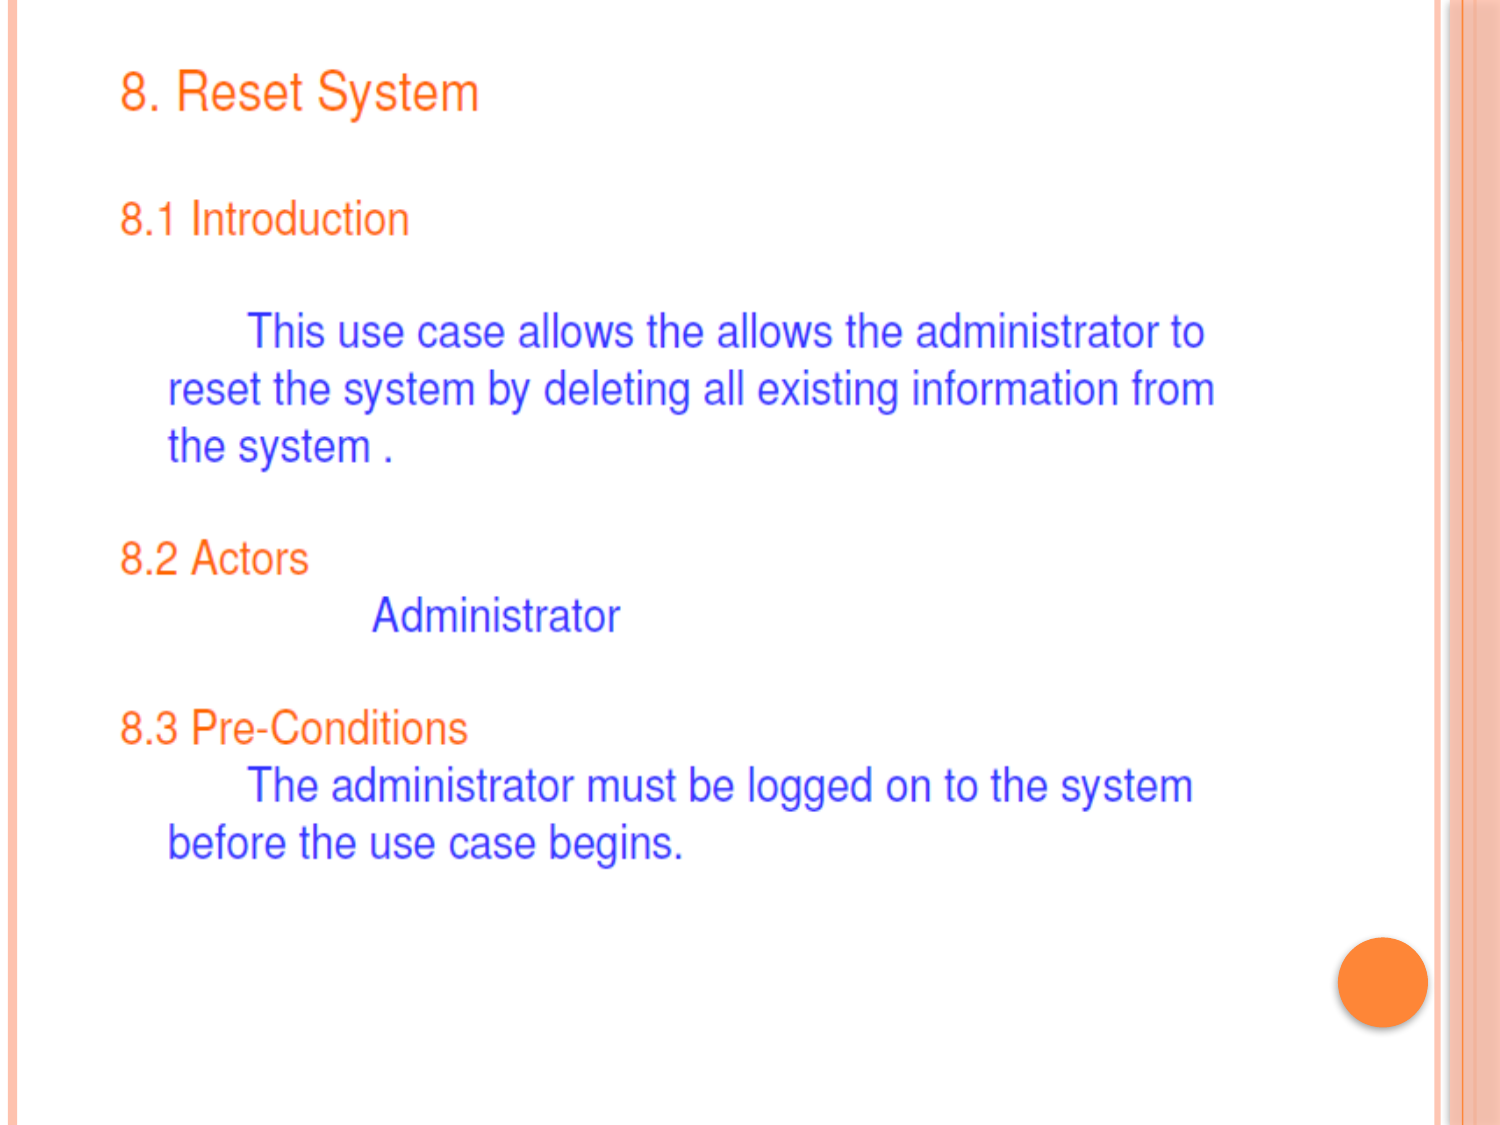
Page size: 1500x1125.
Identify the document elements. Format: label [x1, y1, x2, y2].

picture [74, 61, 1293, 892]
